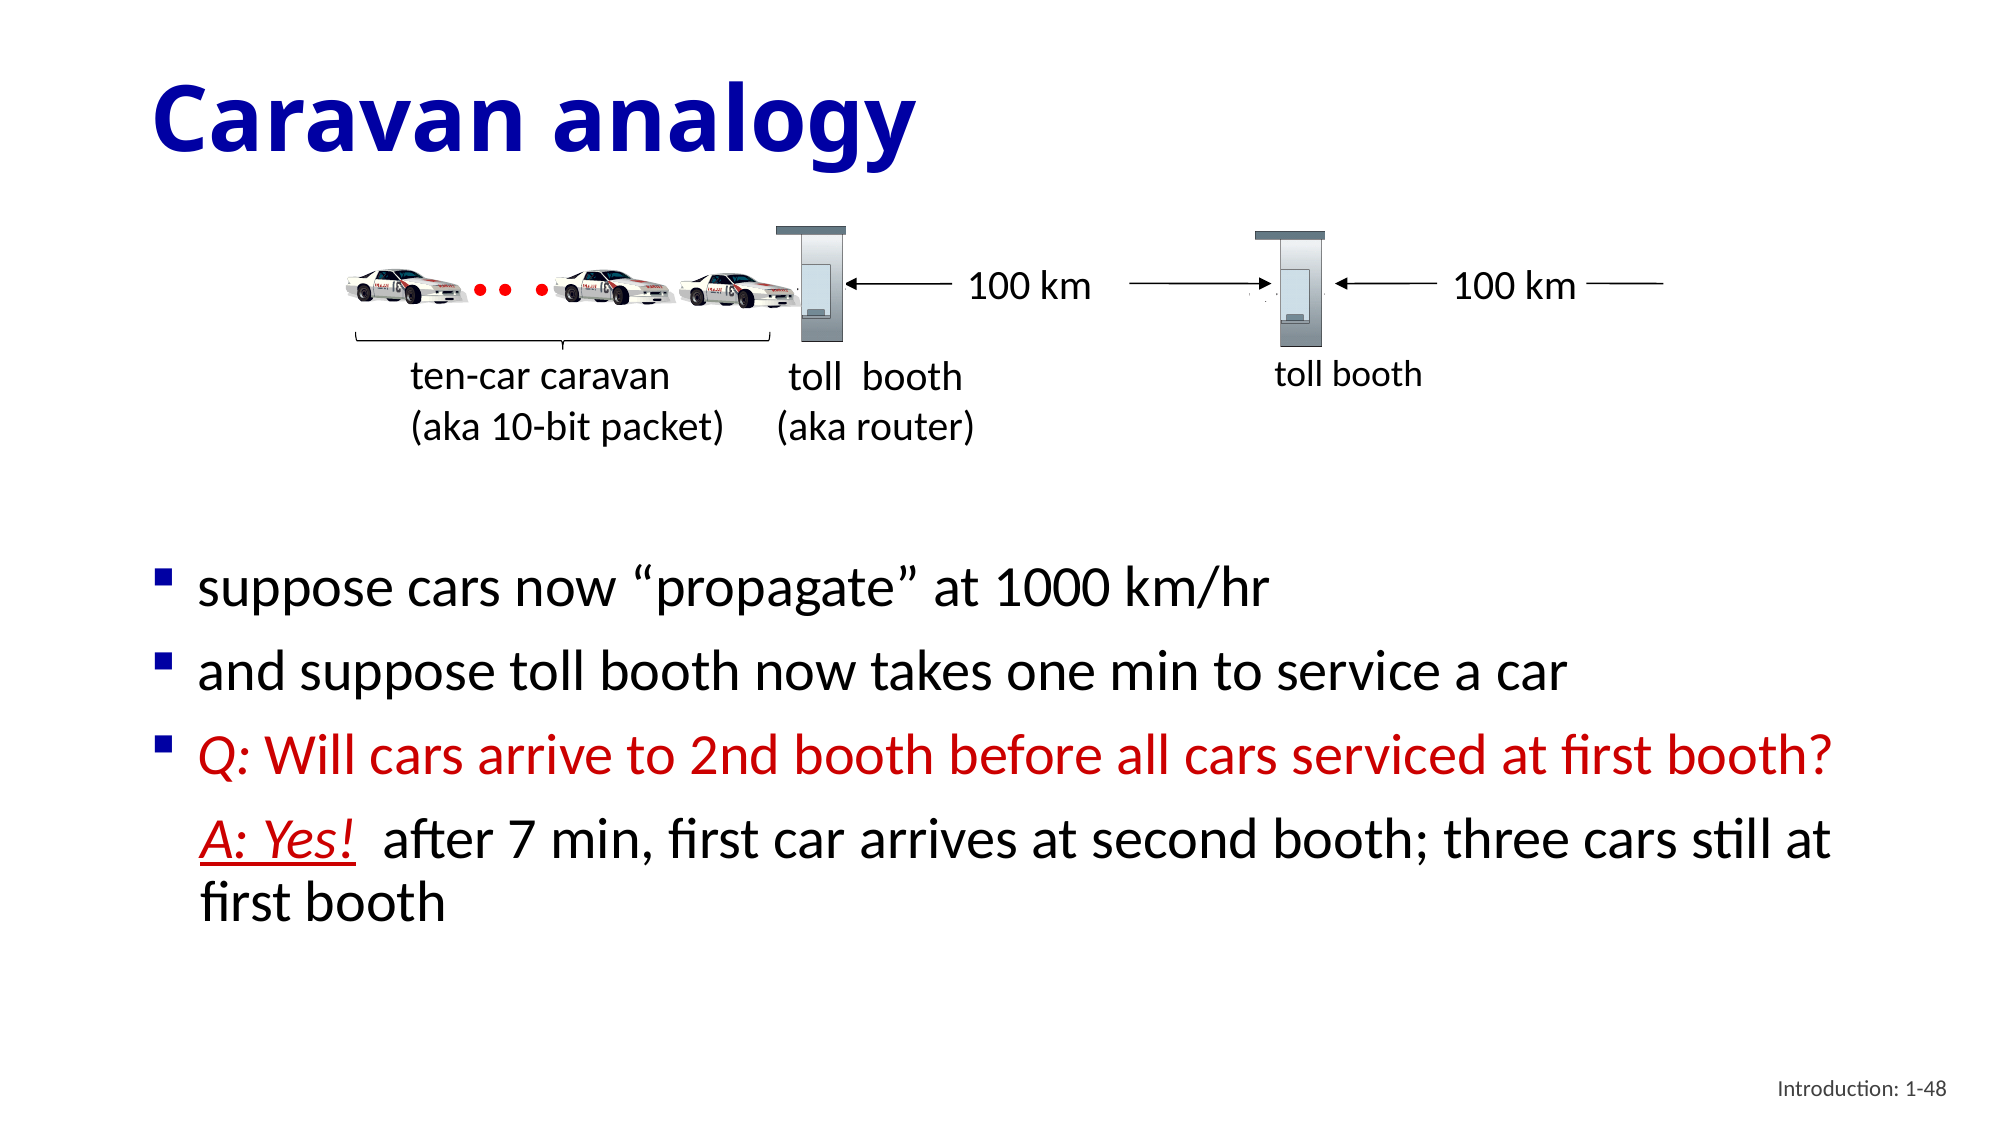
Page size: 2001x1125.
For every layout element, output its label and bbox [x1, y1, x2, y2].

text_box [135, 549, 1932, 1042]
slide_number [1512, 1056, 1963, 1117]
picture [345, 268, 469, 305]
picture [678, 272, 802, 309]
text_box [355, 218, 1664, 458]
picture [553, 269, 677, 306]
title [135, 47, 1861, 195]
text_box [535, 283, 549, 296]
text_box [499, 283, 512, 296]
text_box [474, 283, 487, 296]
